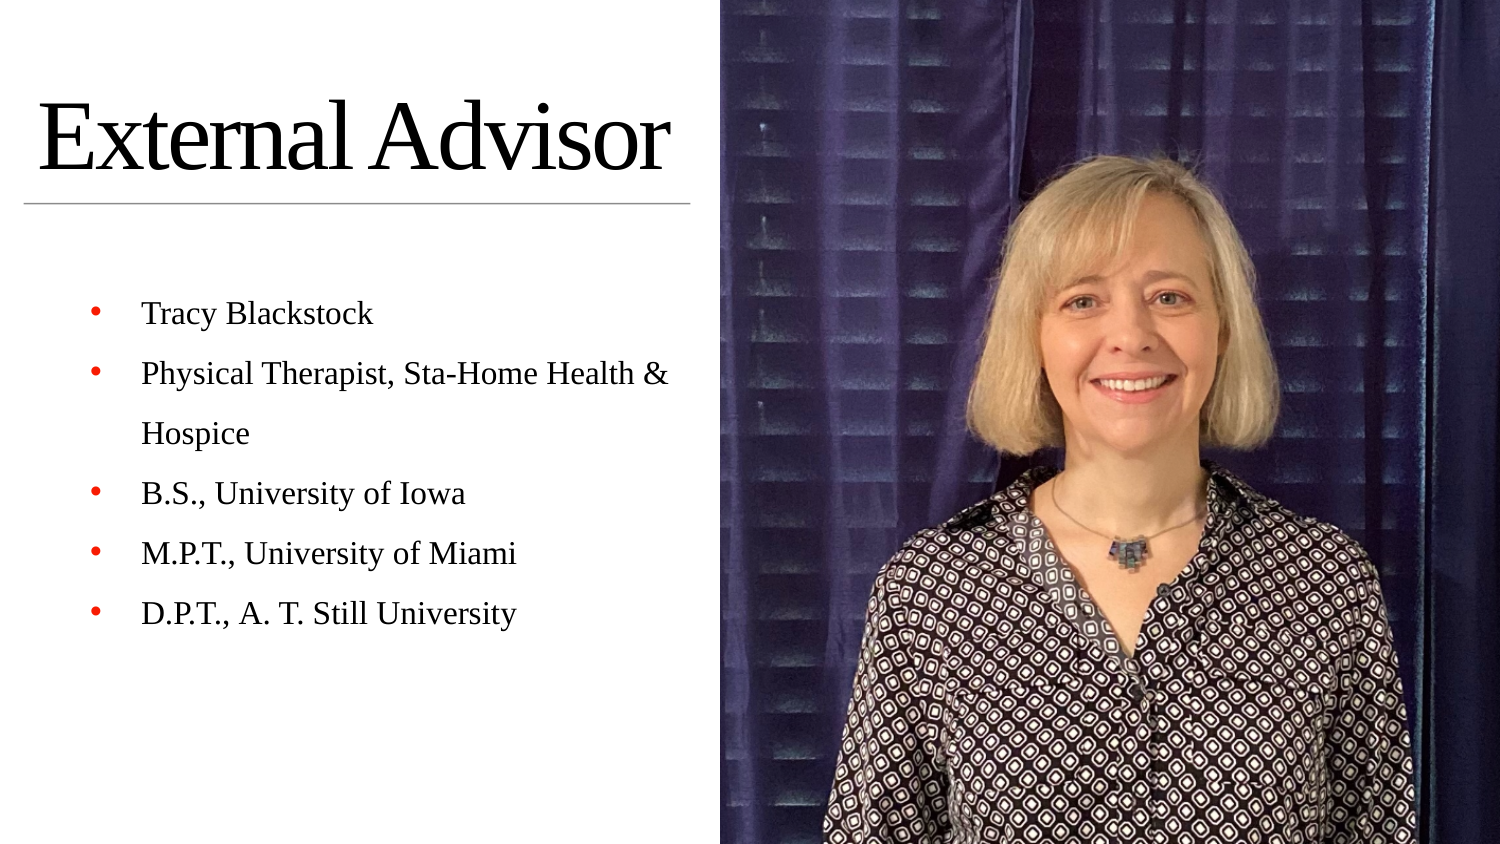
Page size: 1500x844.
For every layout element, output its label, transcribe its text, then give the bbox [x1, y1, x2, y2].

picture [720, 0, 1500, 844]
title External Advisor [22, 72, 720, 167]
list Tracy Blackstock Physical Therapist, Sta-Home Health & Hospice B.S., University of Iowa M.P.T., University of Miami D.P.T., A. T. Still University [51, 256, 708, 785]
